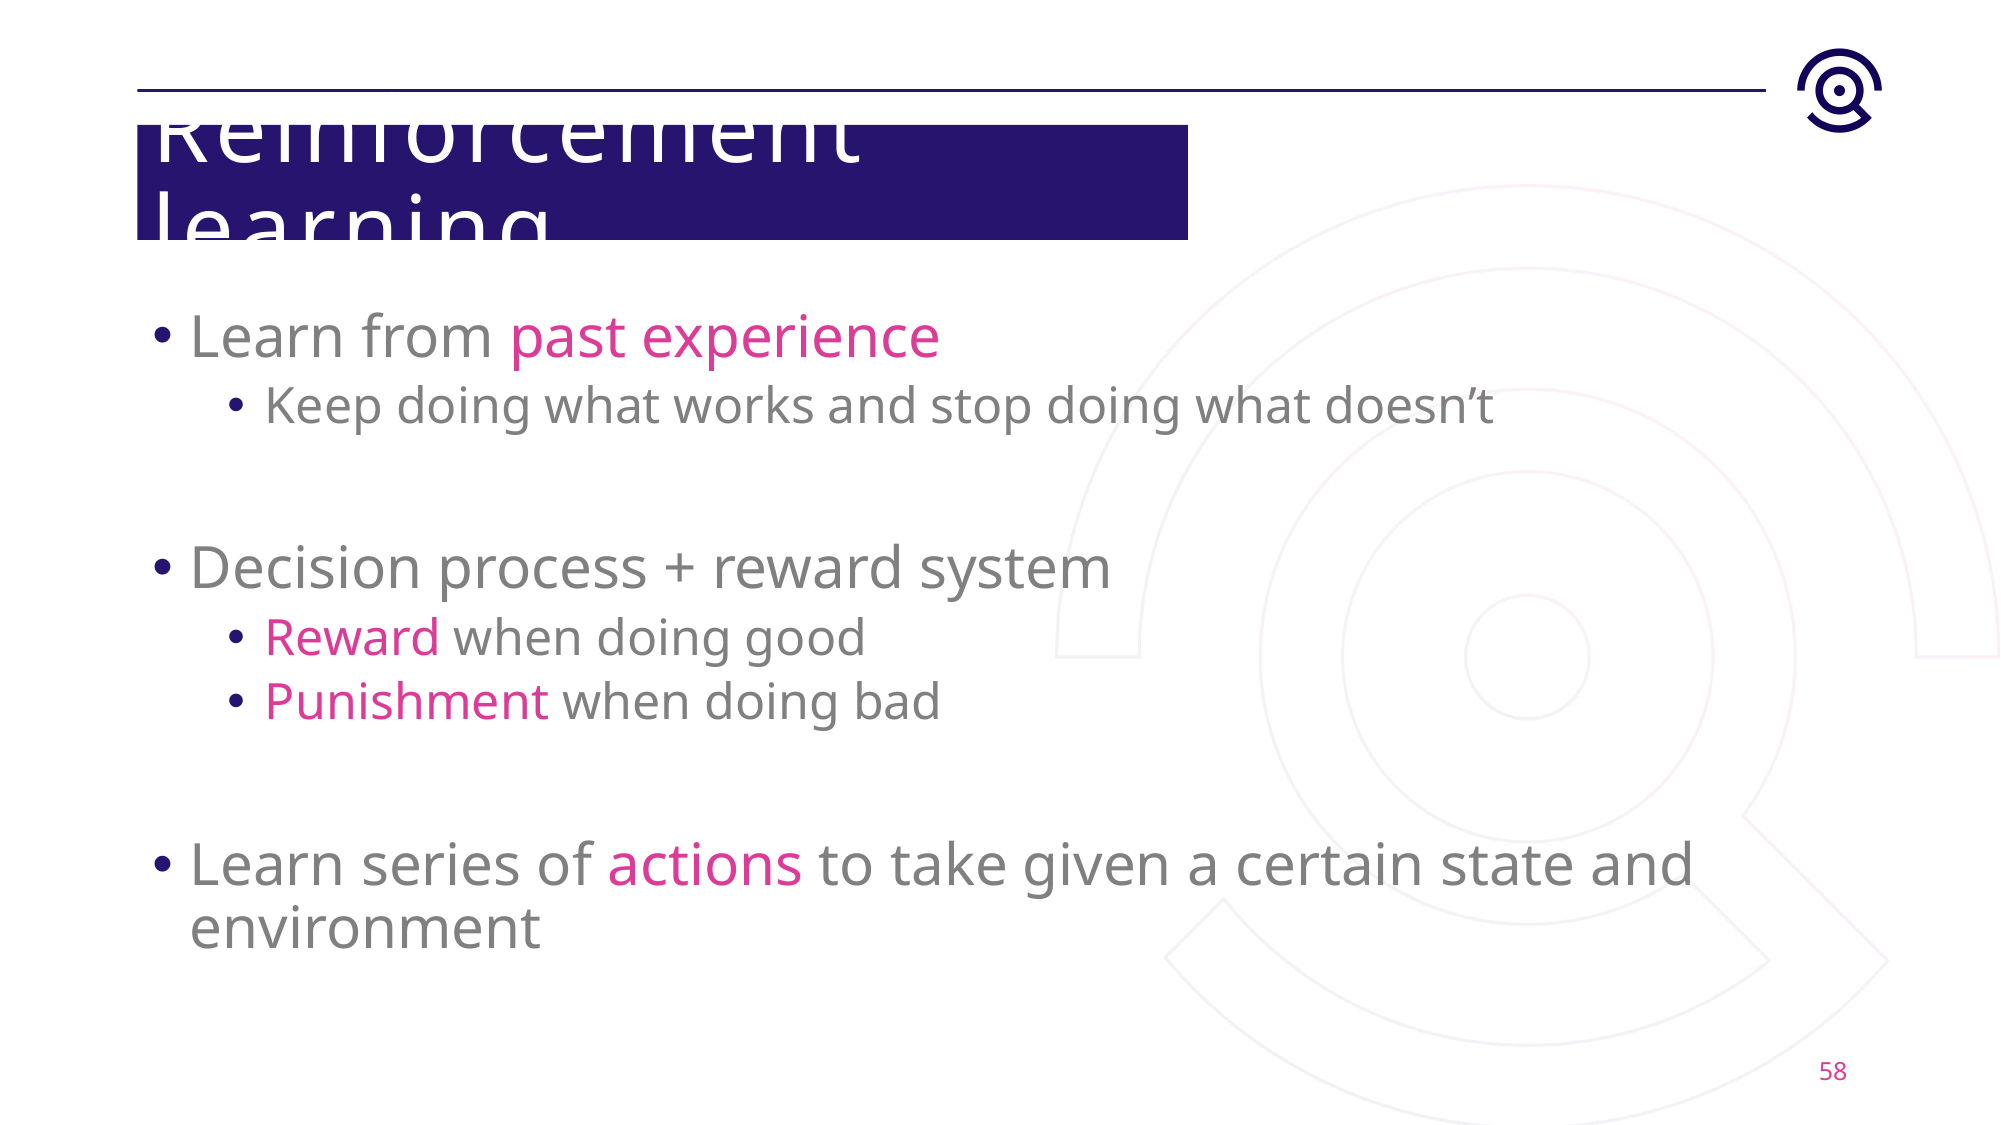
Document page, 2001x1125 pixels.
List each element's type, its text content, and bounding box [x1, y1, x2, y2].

title Reinforcement learning [137, 124, 1188, 240]
slide_number 58 [1412, 1042, 1863, 1103]
list Learn from past experience Keep doing what works and stop doing what doesn’t Decision process + reward system Reward when doing good Punishment when doing bad Learn series of actions to take given a certain state and environment [137, 299, 1863, 1014]
